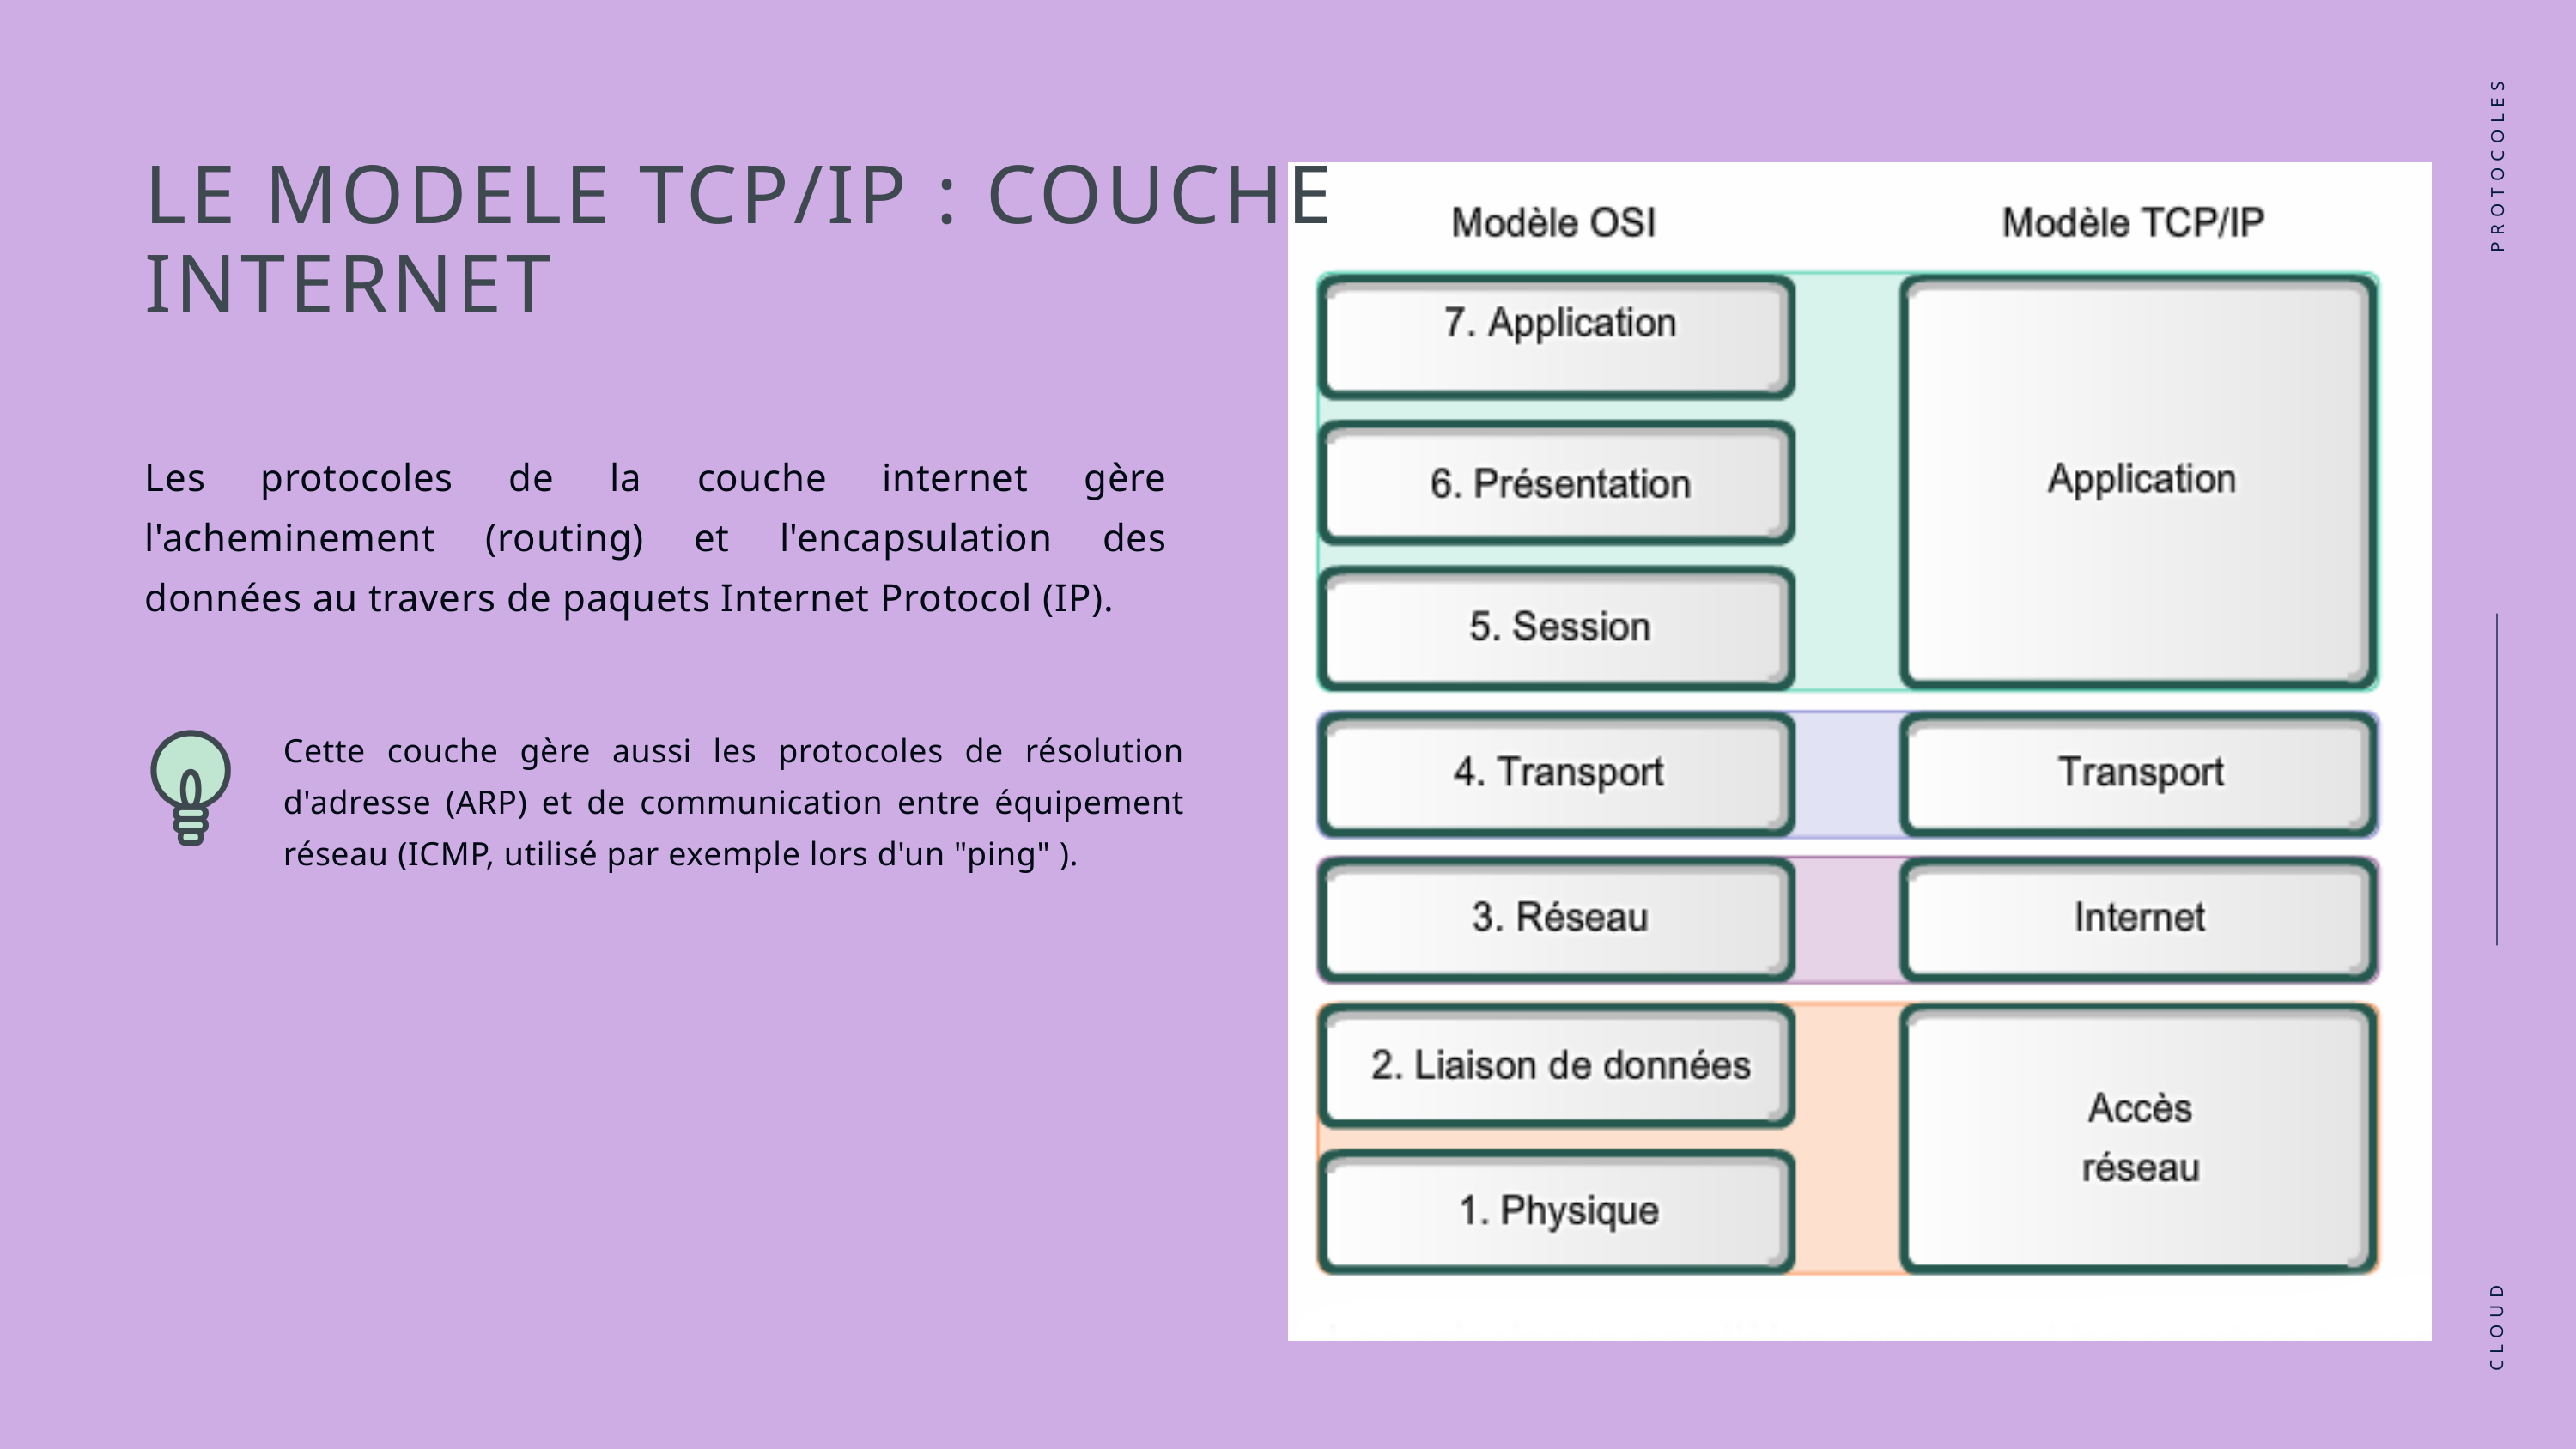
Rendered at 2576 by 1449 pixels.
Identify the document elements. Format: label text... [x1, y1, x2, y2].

text_box LE MODELE TCP/IP : COUCHE INTERNET [144, 149, 1384, 329]
text_box CLOUD [2486, 925, 2506, 1372]
text_box PROTOCOLES [2487, 82, 2508, 614]
text_box Les protocoles de la couche internet gère l'acheminement (routing) et l'encapsulation des données au travers de paquets Internet Protocol (IP). [144, 439, 1168, 680]
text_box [144, 717, 1186, 872]
picture [1287, 162, 2432, 1341]
